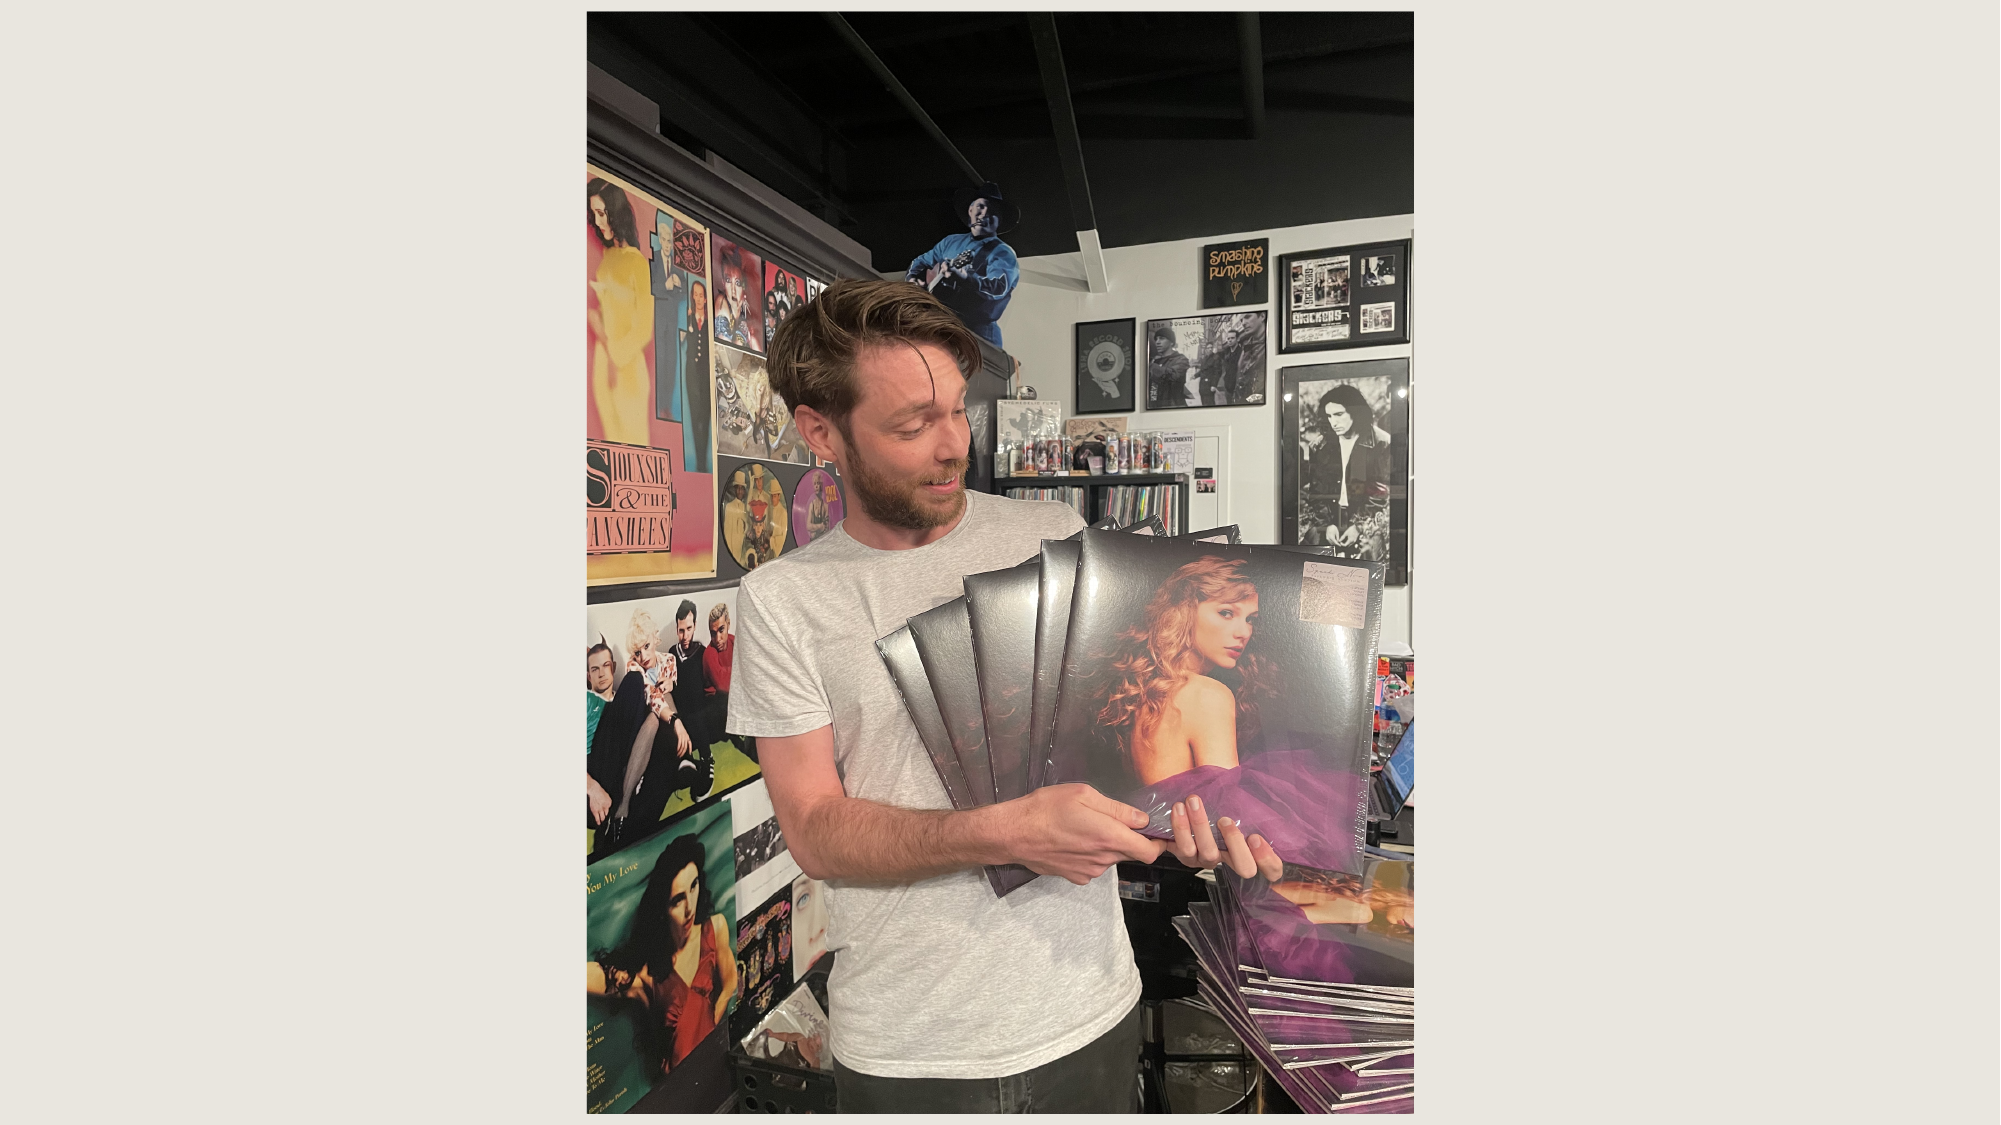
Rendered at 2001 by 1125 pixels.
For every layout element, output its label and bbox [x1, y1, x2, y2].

picture [587, 13, 1414, 148]
picture [587, 976, 1414, 1113]
list [448, 148, 1552, 976]
